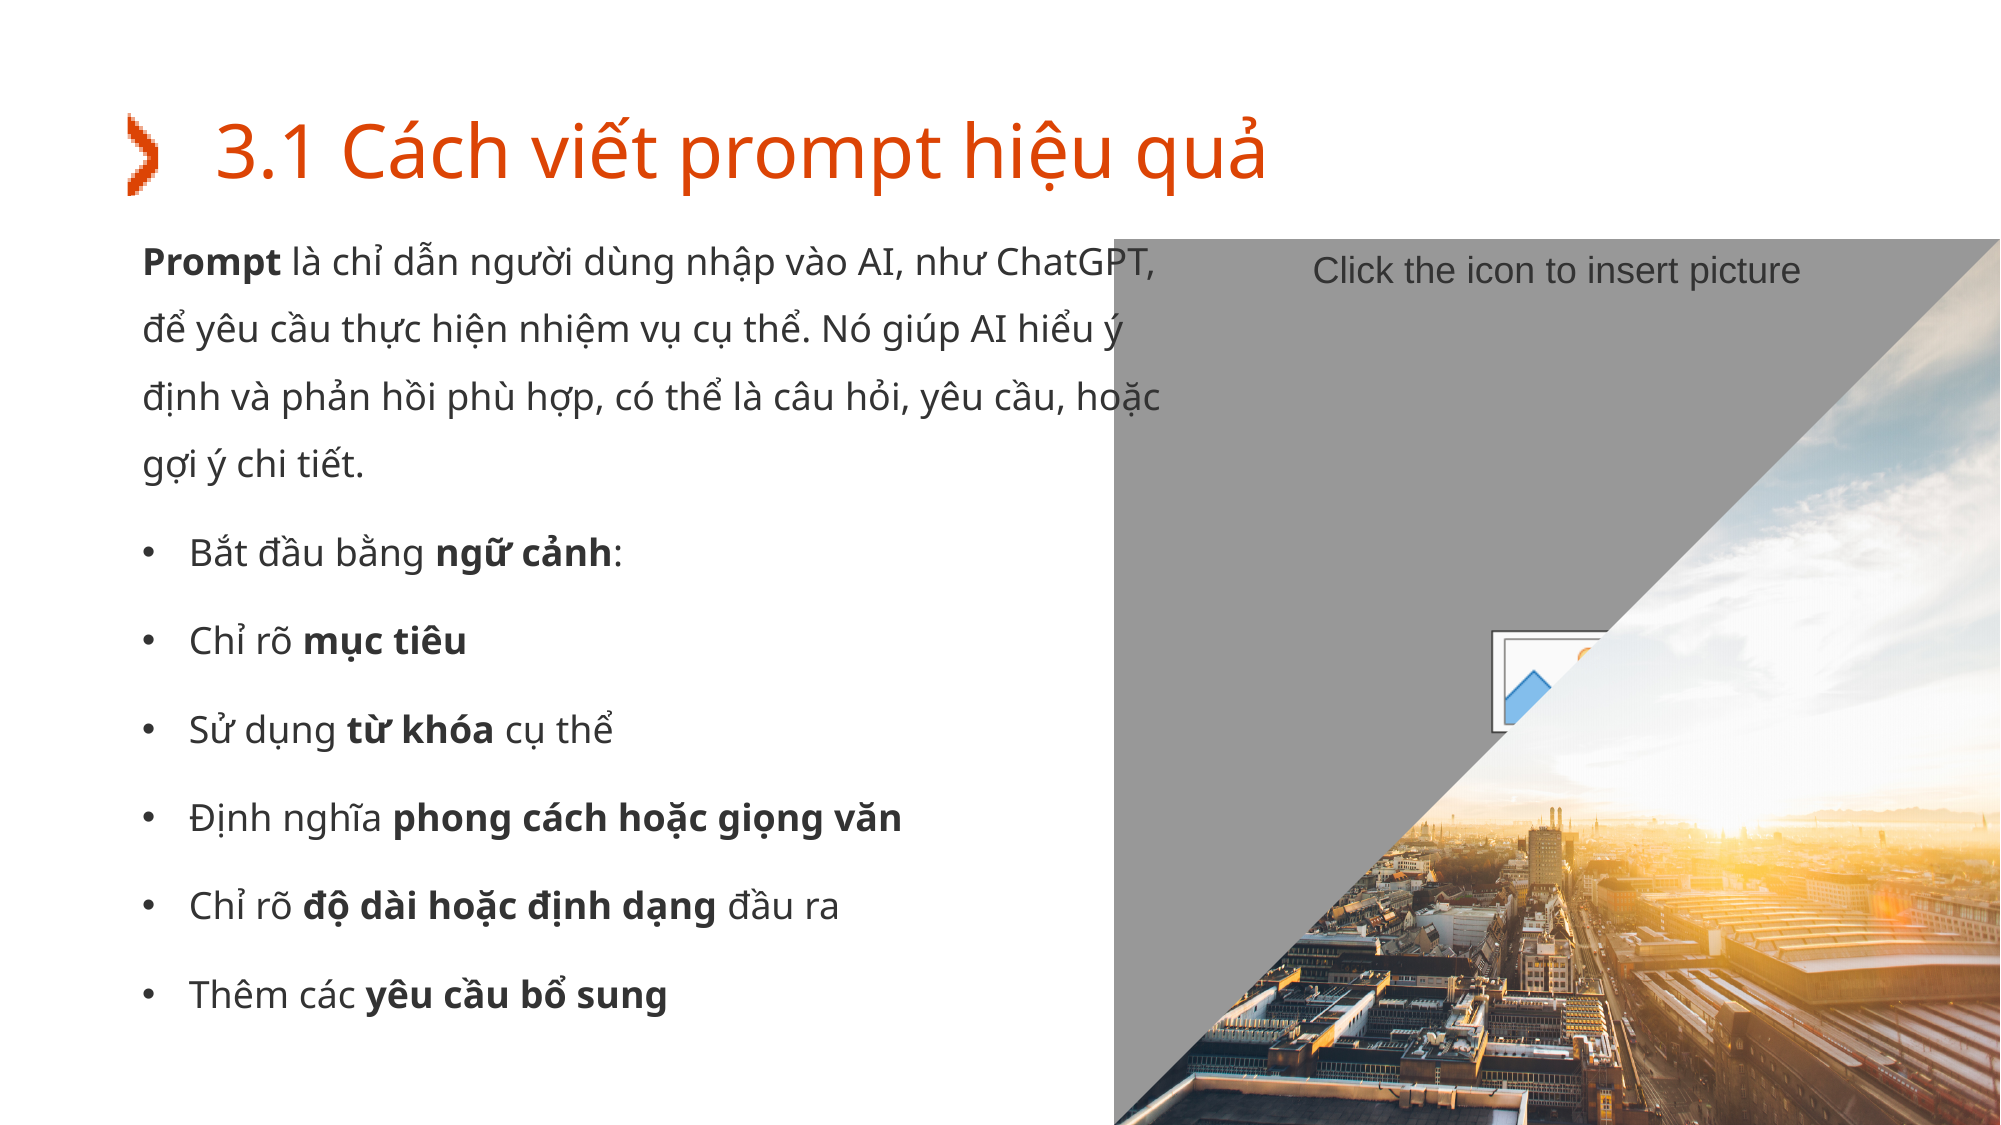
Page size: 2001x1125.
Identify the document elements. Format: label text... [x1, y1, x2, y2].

list Prompt là chỉ dẫn người dùng nhập vào AI, như ChatGPT, để yêu cầu thực hiện nhiệm vụ cụ thể. Nó giúp AI hiểu ý định và phản hồi phù hợp, có thể là câu hỏi, yêu cầu, hoặc gợi ý chi tiết. Bắt đầu bằng ngữ cảnh: Chỉ rõ mục tiêu Sử dụng từ khóa cụ thể Định nghĩa phong cách hoặc giọng văn Chỉ rõ độ dài hoặc định dạng đầu ra Thêm các yêu cầu bổ sung [127, 208, 1210, 1103]
picture [1114, 239, 2000, 1125]
title 3.1 Cách viết prompt hiệu quả [213, 113, 1839, 198]
